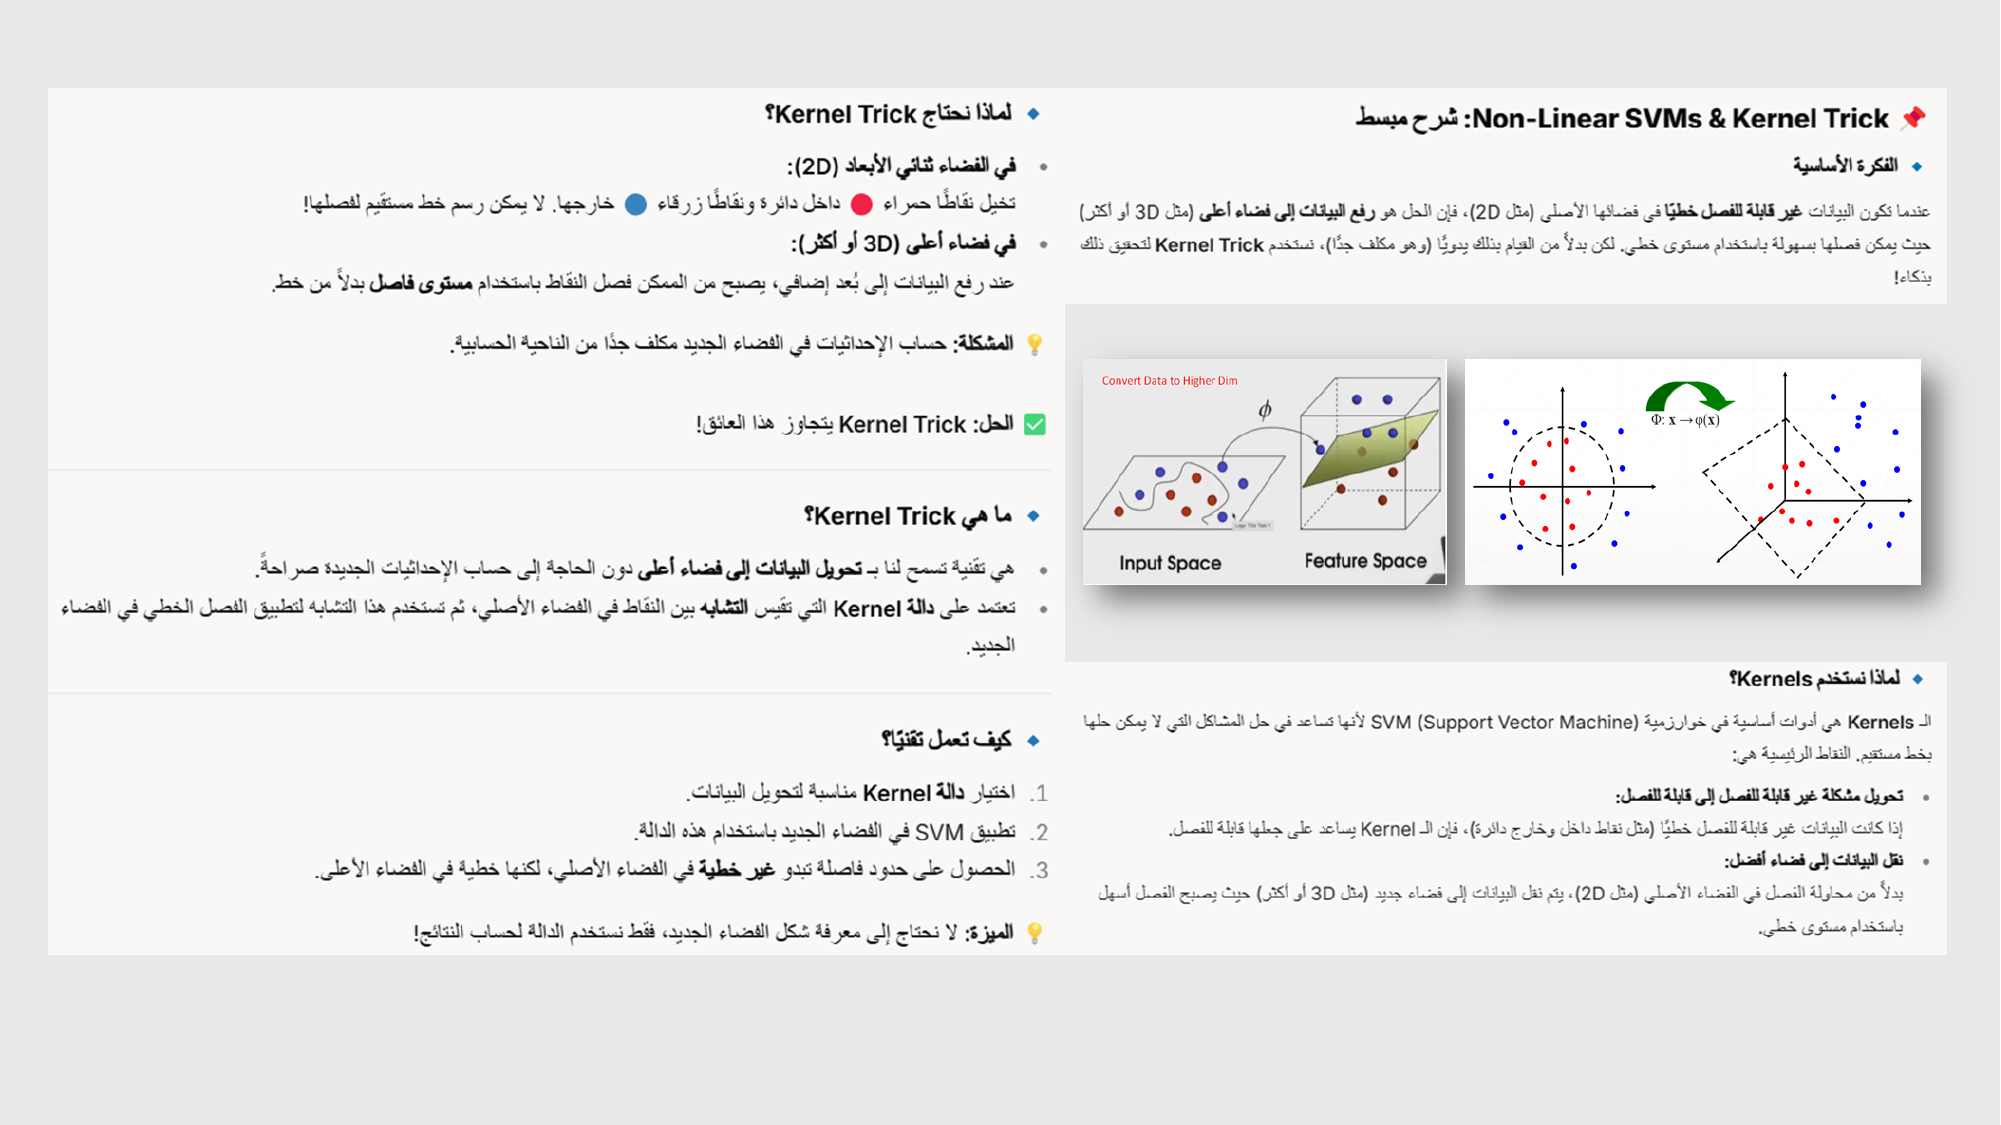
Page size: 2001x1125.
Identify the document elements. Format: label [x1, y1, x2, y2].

picture [47, 88, 1983, 955]
